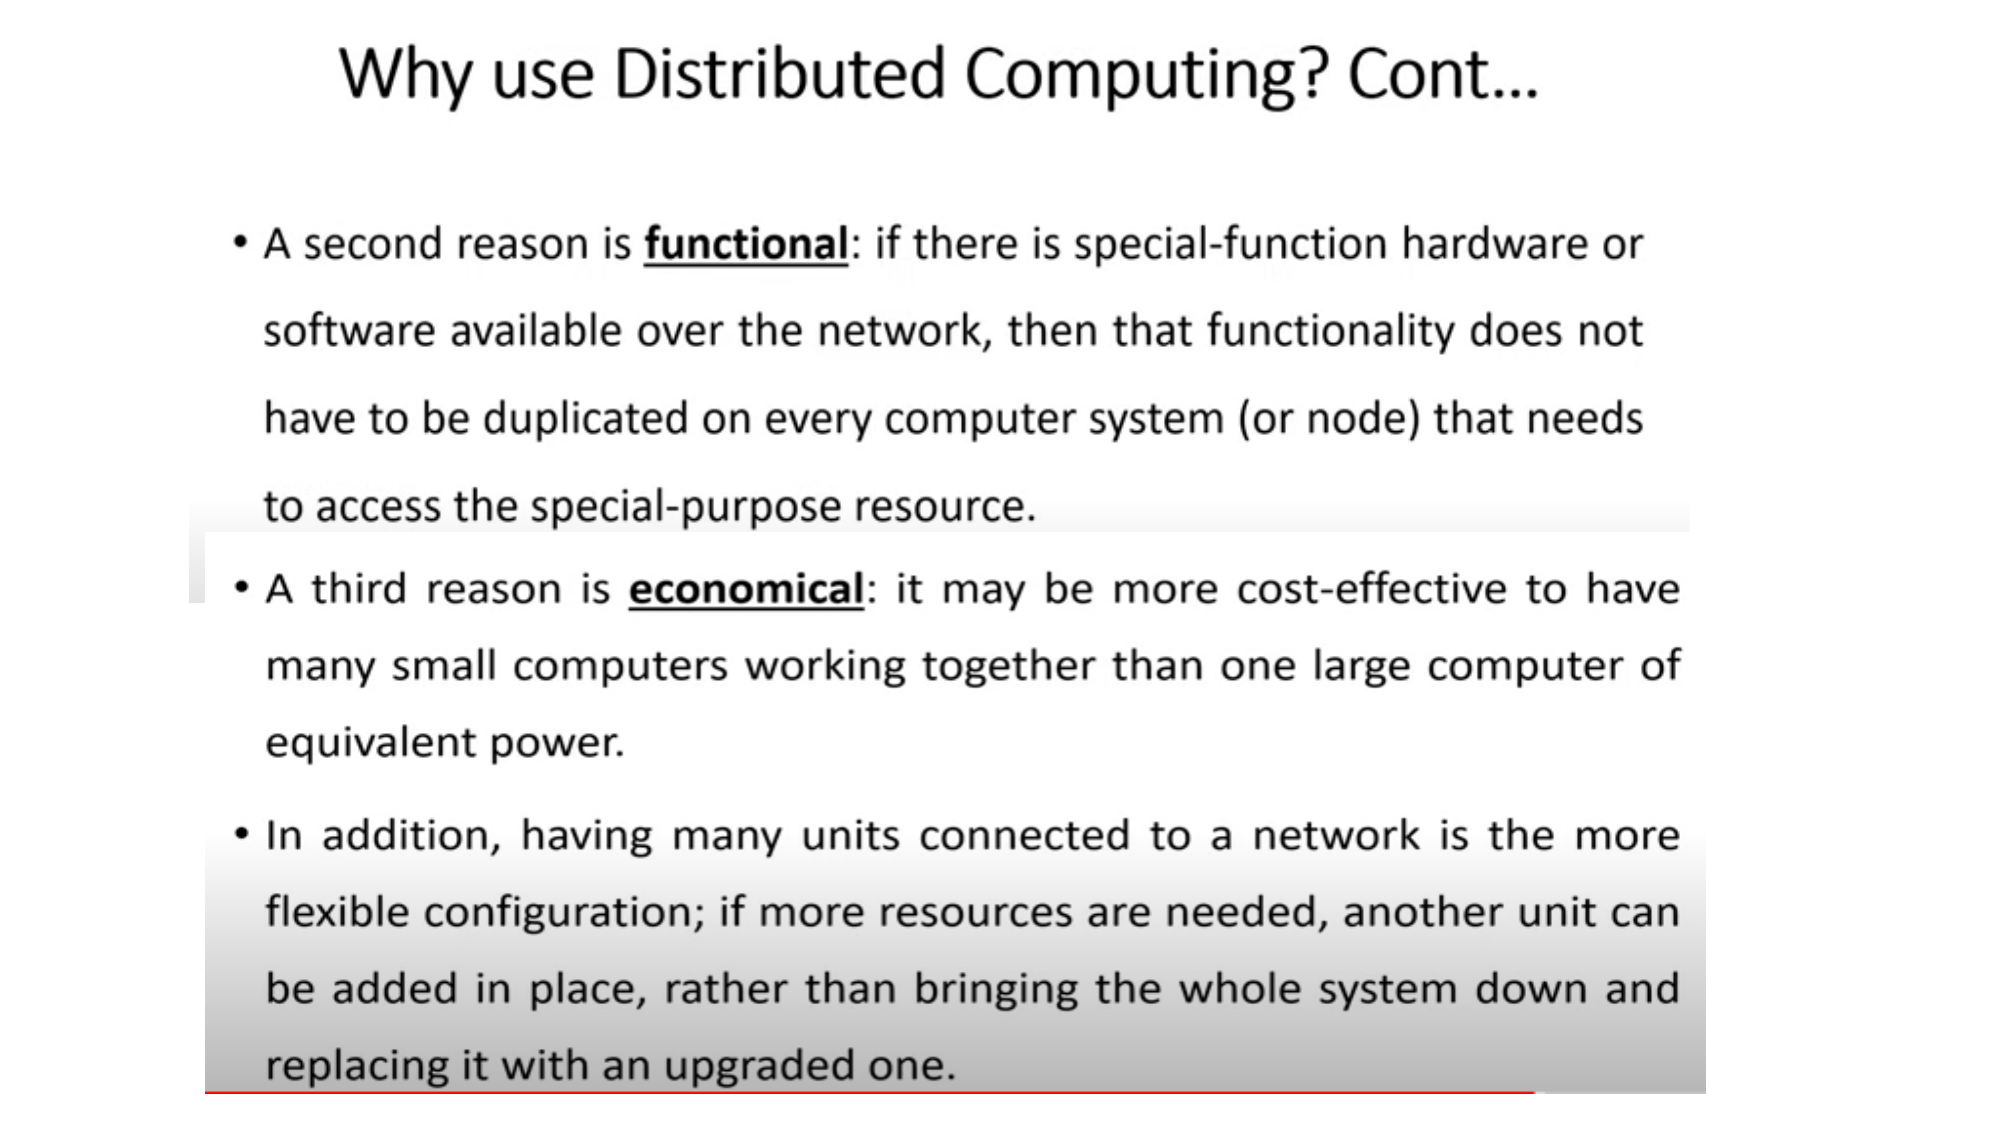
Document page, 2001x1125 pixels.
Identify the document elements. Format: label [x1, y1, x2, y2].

picture [189, 0, 1706, 1095]
